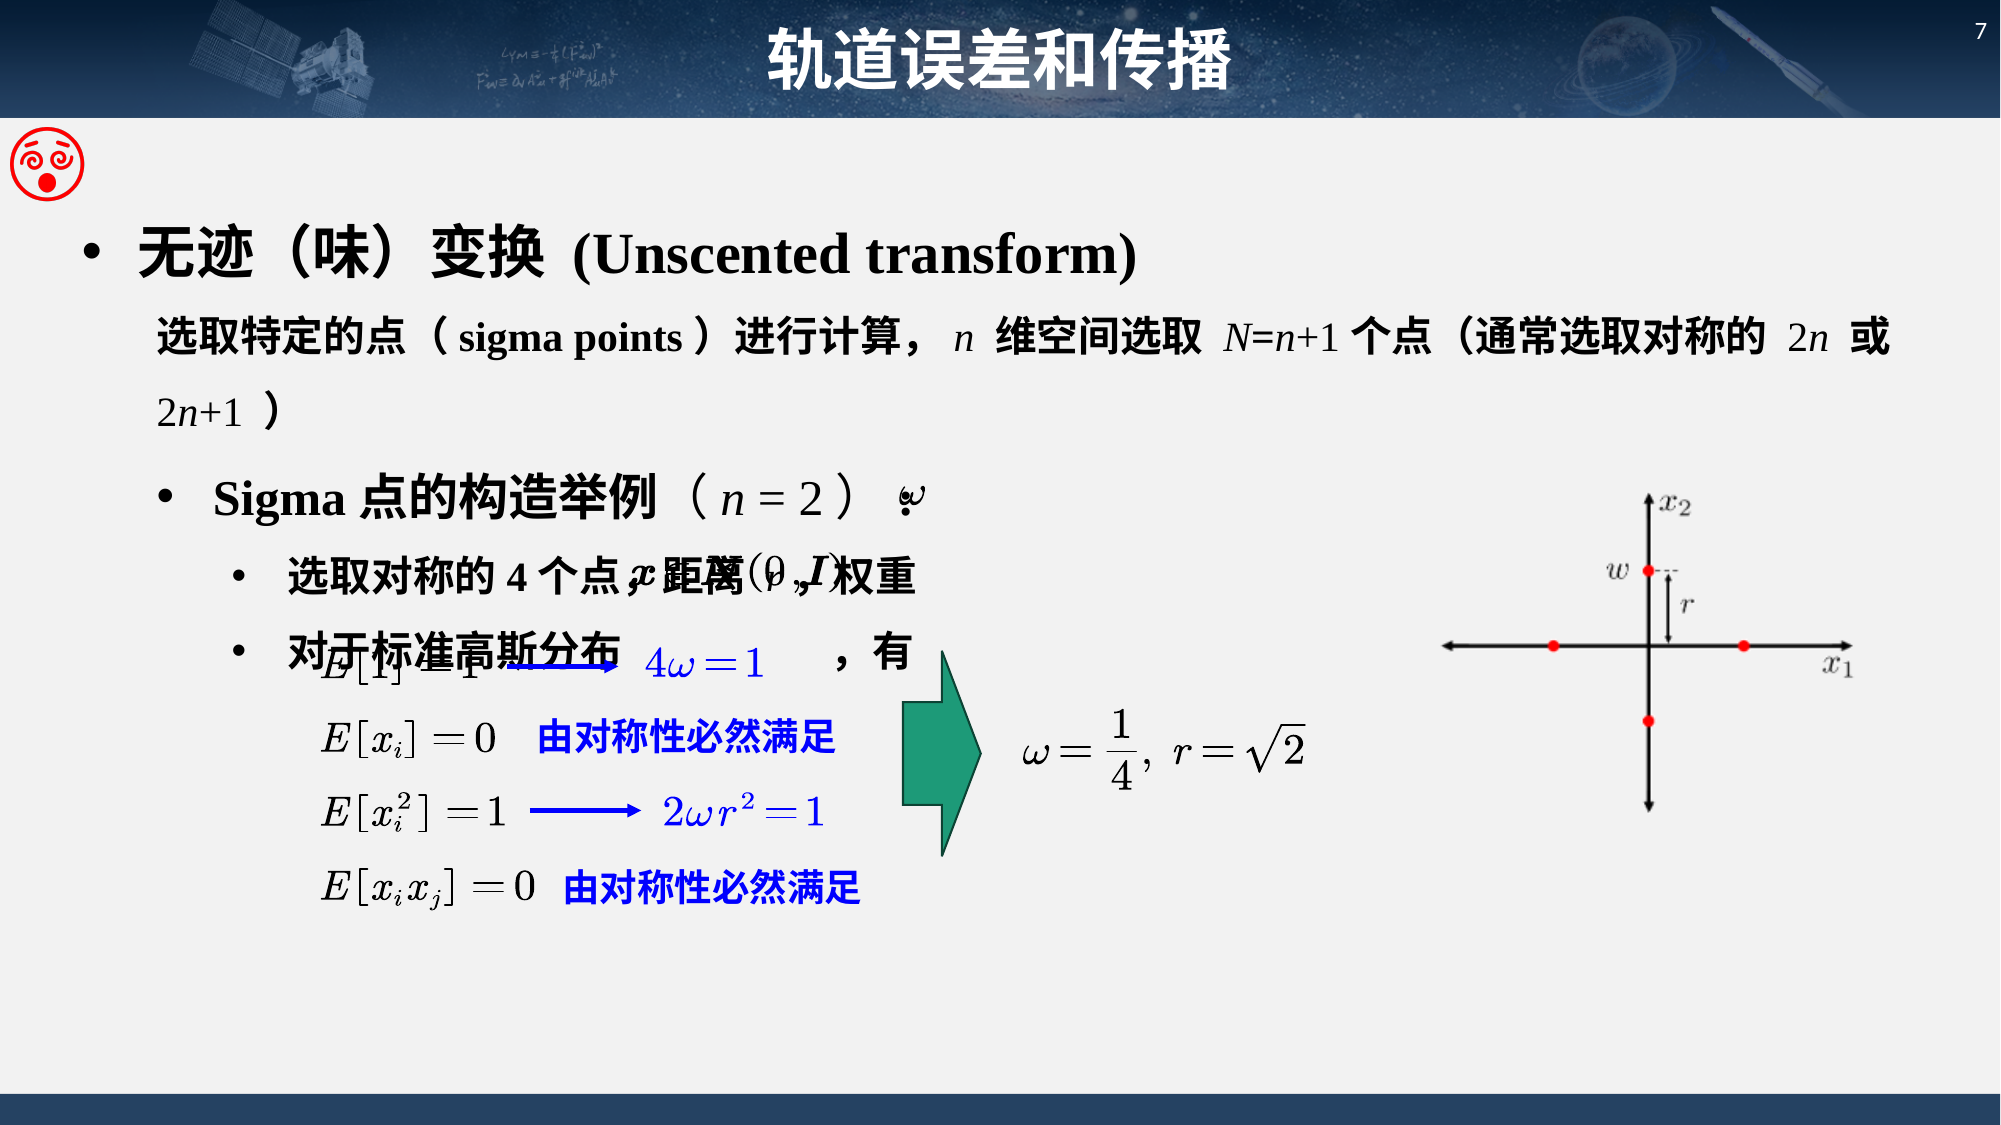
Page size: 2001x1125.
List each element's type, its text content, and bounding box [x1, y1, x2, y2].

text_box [627, 542, 850, 607]
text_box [659, 783, 832, 847]
text_box 由对称性必然满足 [543, 856, 892, 917]
picture [1438, 484, 1859, 819]
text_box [895, 463, 934, 526]
picture [0, 0, 2001, 212]
text_box 轨道误差和传播 [0, 0, 2000, 117]
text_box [316, 635, 543, 922]
text_box [901, 650, 982, 857]
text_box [1019, 696, 1315, 811]
text_box 无迹（味）变换 (Unscented transform) 选取特定的点（sigma points）进行计算，n 维空间选取 N=n+1个点（通常选取对称的 2n 或 2n+1 ） Sigma点的构造举例（n = 2）: 选取对称的4个点，距离 r，权重 对于标准高斯分布 ，有 [66, 172, 1933, 683]
text_box 由对称性必然满足 [543, 705, 867, 766]
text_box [641, 635, 771, 698]
